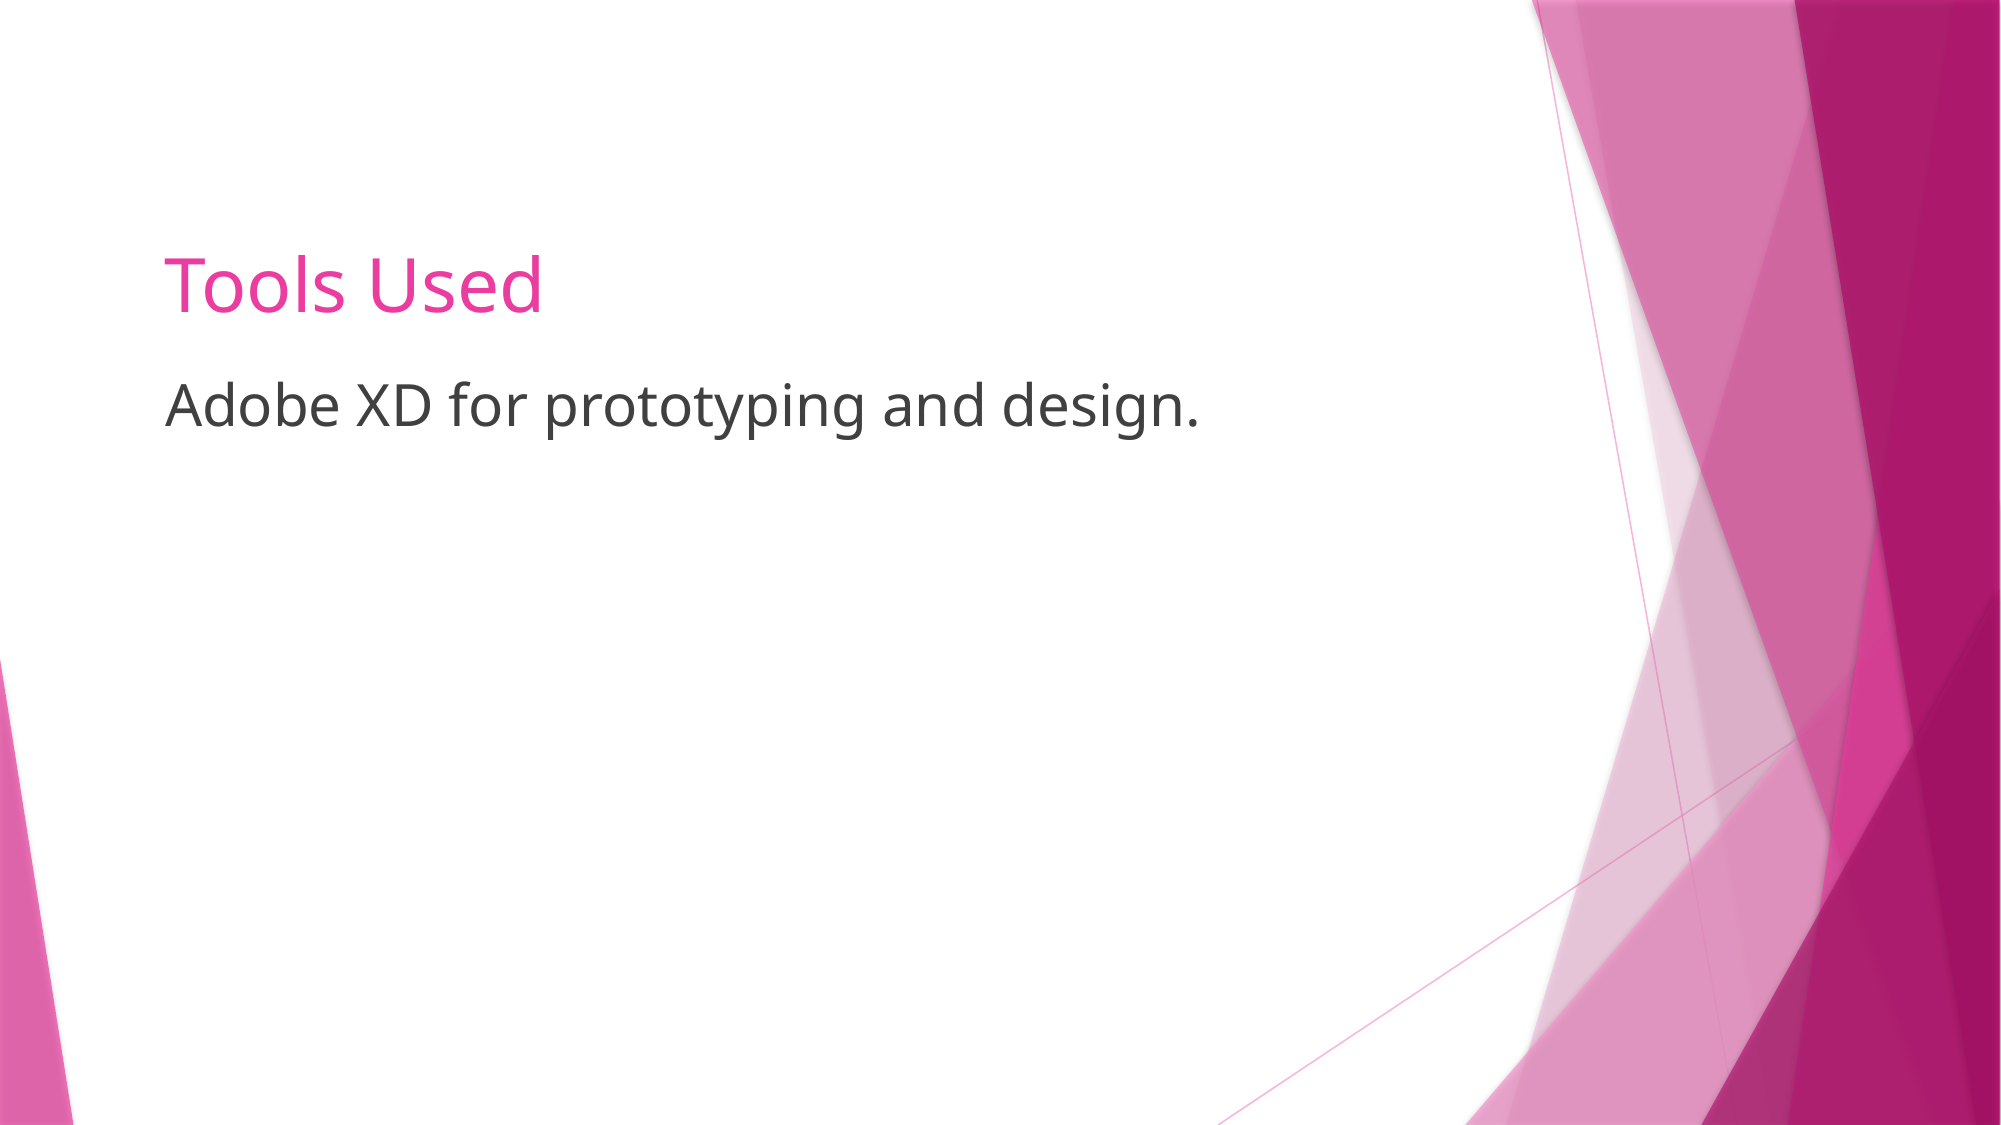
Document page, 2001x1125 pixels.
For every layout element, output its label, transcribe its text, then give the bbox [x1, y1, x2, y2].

list Adobe XD for prototyping and design. [150, 360, 1851, 923]
title Tools Used [149, 230, 1851, 361]
